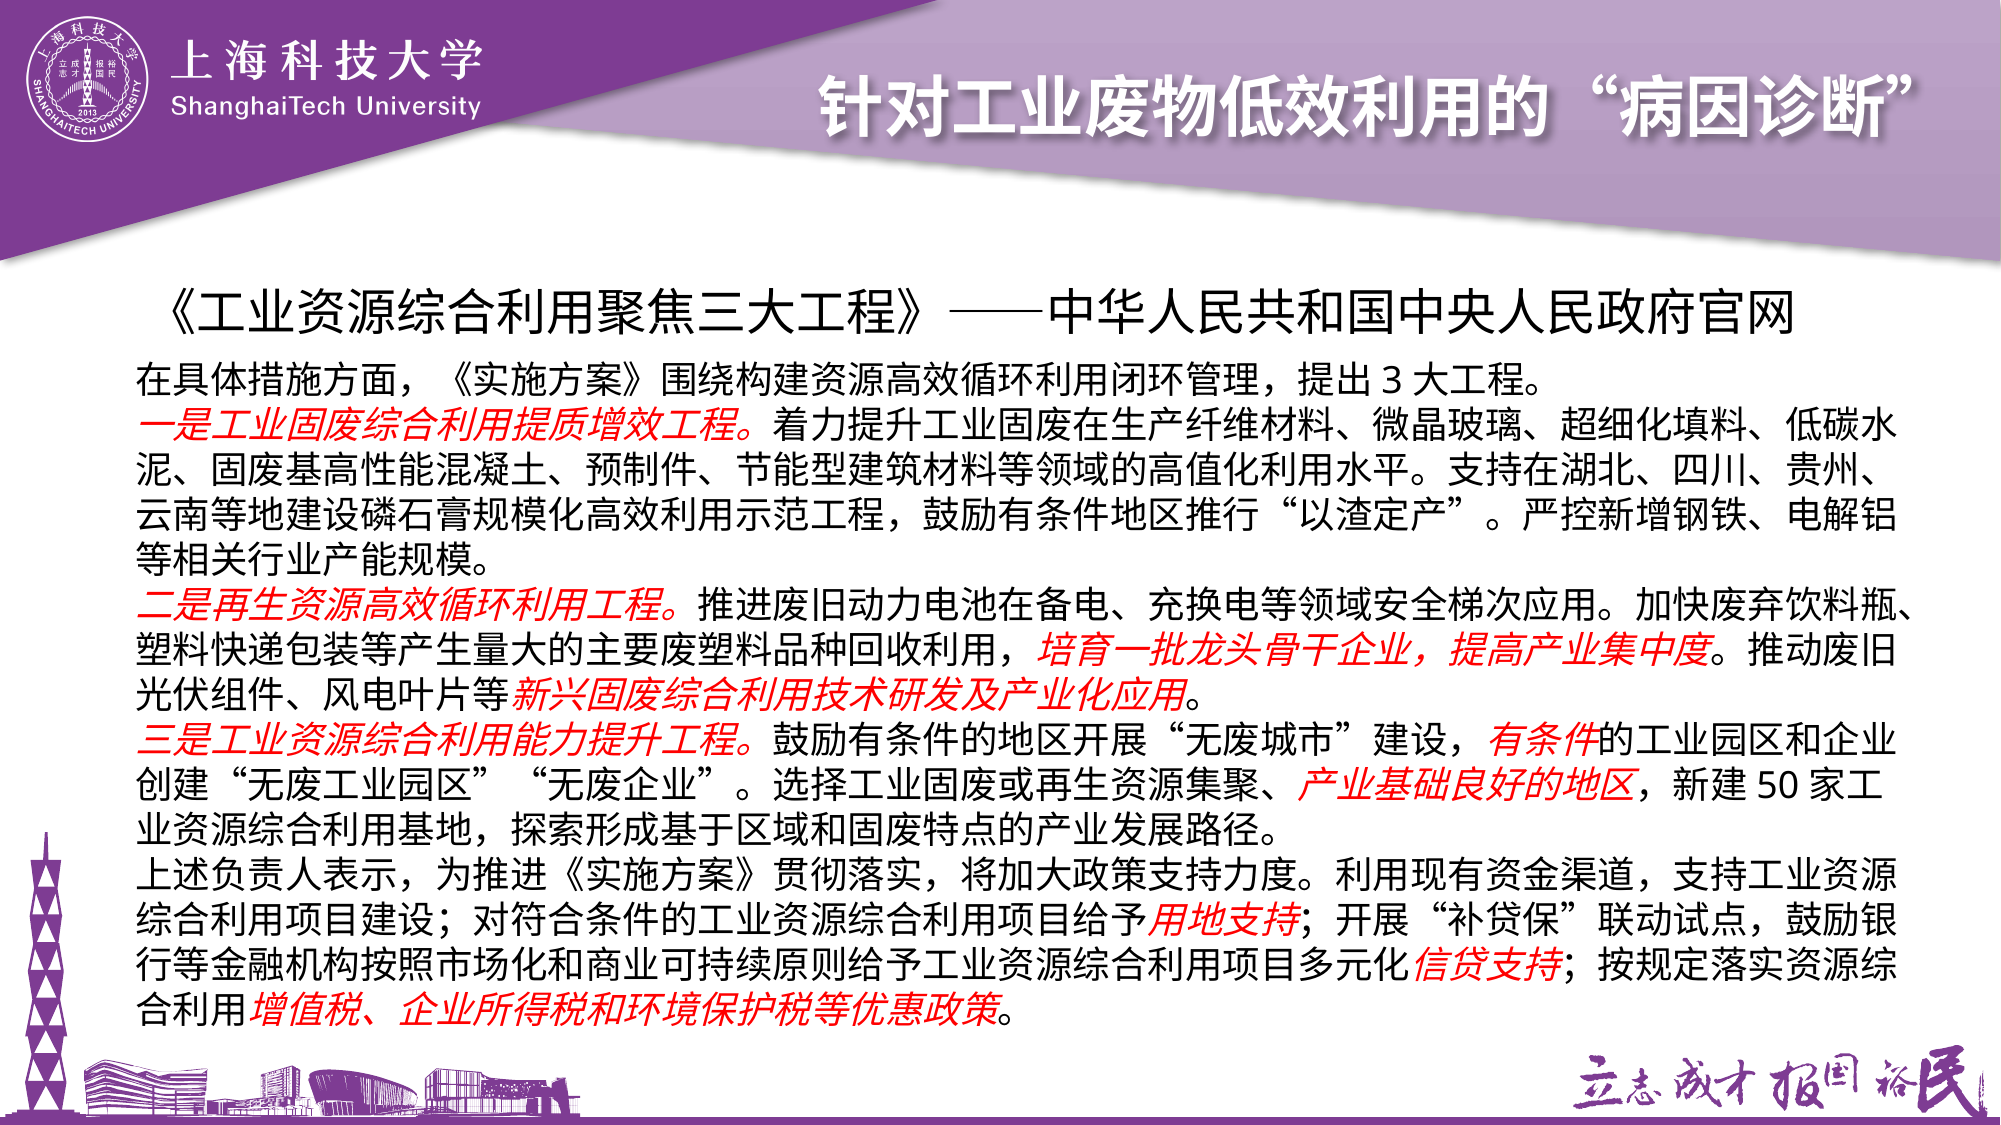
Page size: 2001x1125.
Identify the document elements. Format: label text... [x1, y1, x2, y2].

text_box 《工业资源综合利用聚焦三大工程》——中华人民共和国中央人民政府官网 [131, 273, 1830, 348]
title 针对工业废物低效利用的“病因诊断” [242, 1, 1968, 219]
text_box 在具体措施方面，《实施方案》围绕构建资源高效循环利用闭环管理，提出3大工程。 一是工业固废综合利用提质增效工程。着力提升工业固废在生产纤维材料、微晶玻璃、超细化填料、低碳水泥、固废基高性能混凝土、预制件、节能型建筑材料等领域的高值化利用水平。支持在湖北、四川、贵州、云南等地建设磷石膏规模化高效利用示范工程，鼓励有条件地区推行“以渣定产”。严控新增钢铁、电解铝等相关行业产能规模。 二是再生资源高效循环利用工程。推进废旧动力电池在备电、充换电等领域安全梯次应用。加快废弃饮料瓶、塑料快递包装等产生量大的主要废塑料品种回收利用，培育一批龙头骨干企业，提高产业集中度。推动废旧光伏组件、风电叶片等新兴固废综合利用技术研发及产业化应用。 三是工业资源综合利用能力提升工程。鼓励有条件的地区开展“无废城市”建设，有条件的工业园区和企业创建“无废工业园区”“无废企业”。选择工业固废或再生资源集聚、产业基础良好的地区，新建50家工业资源综合利用基地，探索形成基于区域和固废特点的产业发展路径。 上述负责人表示，为推进《实施方案》贯彻落实，将加大政策支持力度。利用现有资金渠道，支持工业资源综合利用项目建设；对符合条件的工业资源综合利用项目给予用地支持；开展“补贷保”联动试点，鼓励银行等金融机构按照市场化和商业可持续原则给予工业资源综合利用项目多元化信贷支持；按规定落实资源综合利用增值税、企业所得税和环境保护税等优惠政策。 [120, 348, 1931, 1039]
